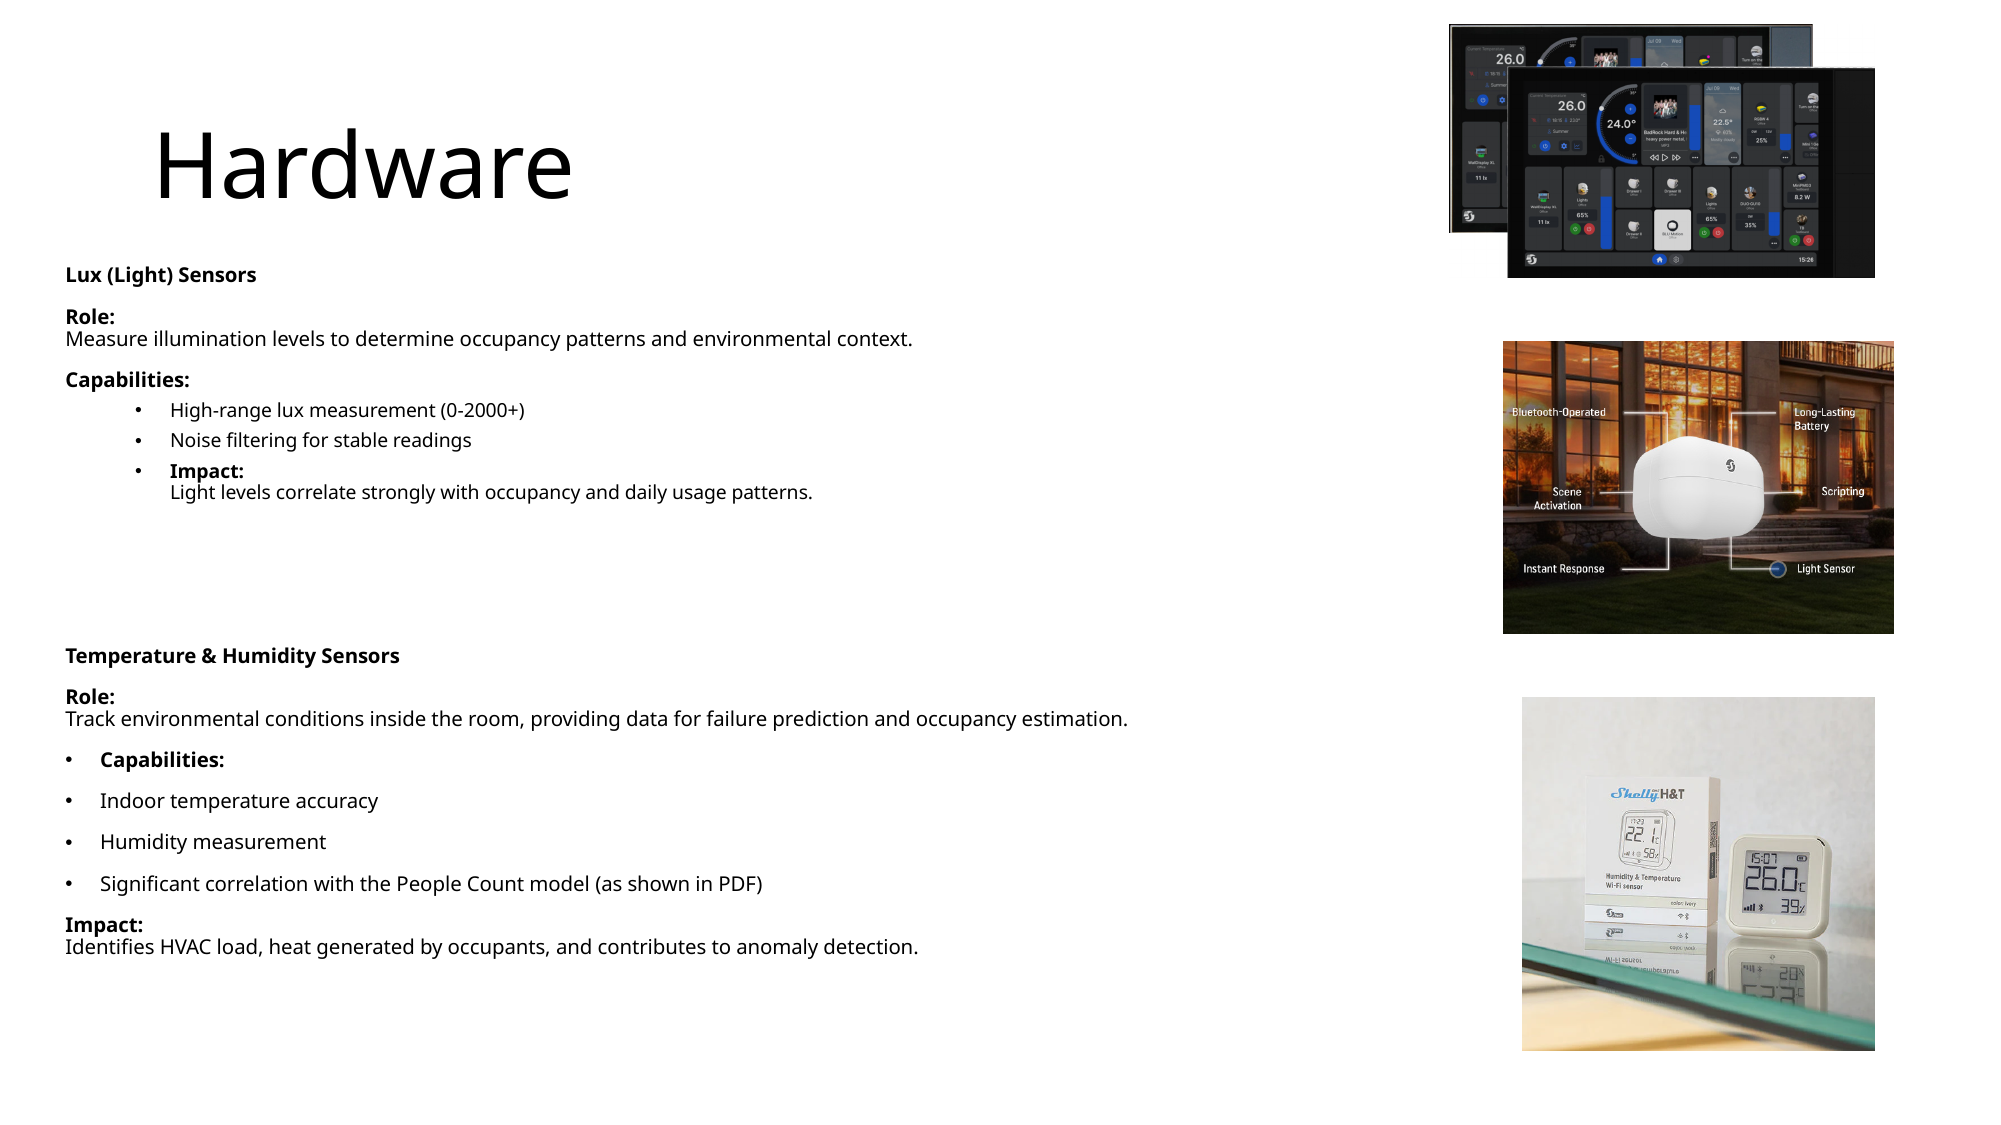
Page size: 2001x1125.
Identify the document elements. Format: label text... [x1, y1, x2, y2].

picture [1502, 340, 1895, 635]
list Lux (Light) Sensors Role: Measure illumination levels to determine occupancy patterns and environmental context. Capabilities: High-range lux measurement (0-2000+) Noise filtering for stable readings Impact: Light levels correlate strongly with occupancy and daily usage patterns. Temperature & Humidity Sensors Role: Track environmental conditions inside the room, providing data for failure prediction and occupancy estimation. Capabilities: Indoor temperature accuracy Humidity measurement Significant correlation with the People Count model (as shown in PDF) Impact: Identifies HVAC load, heat generated by occupants, and contributes to anomaly detection. [50, 258, 1776, 972]
picture [1521, 697, 1876, 1052]
title Hardware [137, 59, 1449, 258]
picture [1449, 24, 1876, 278]
